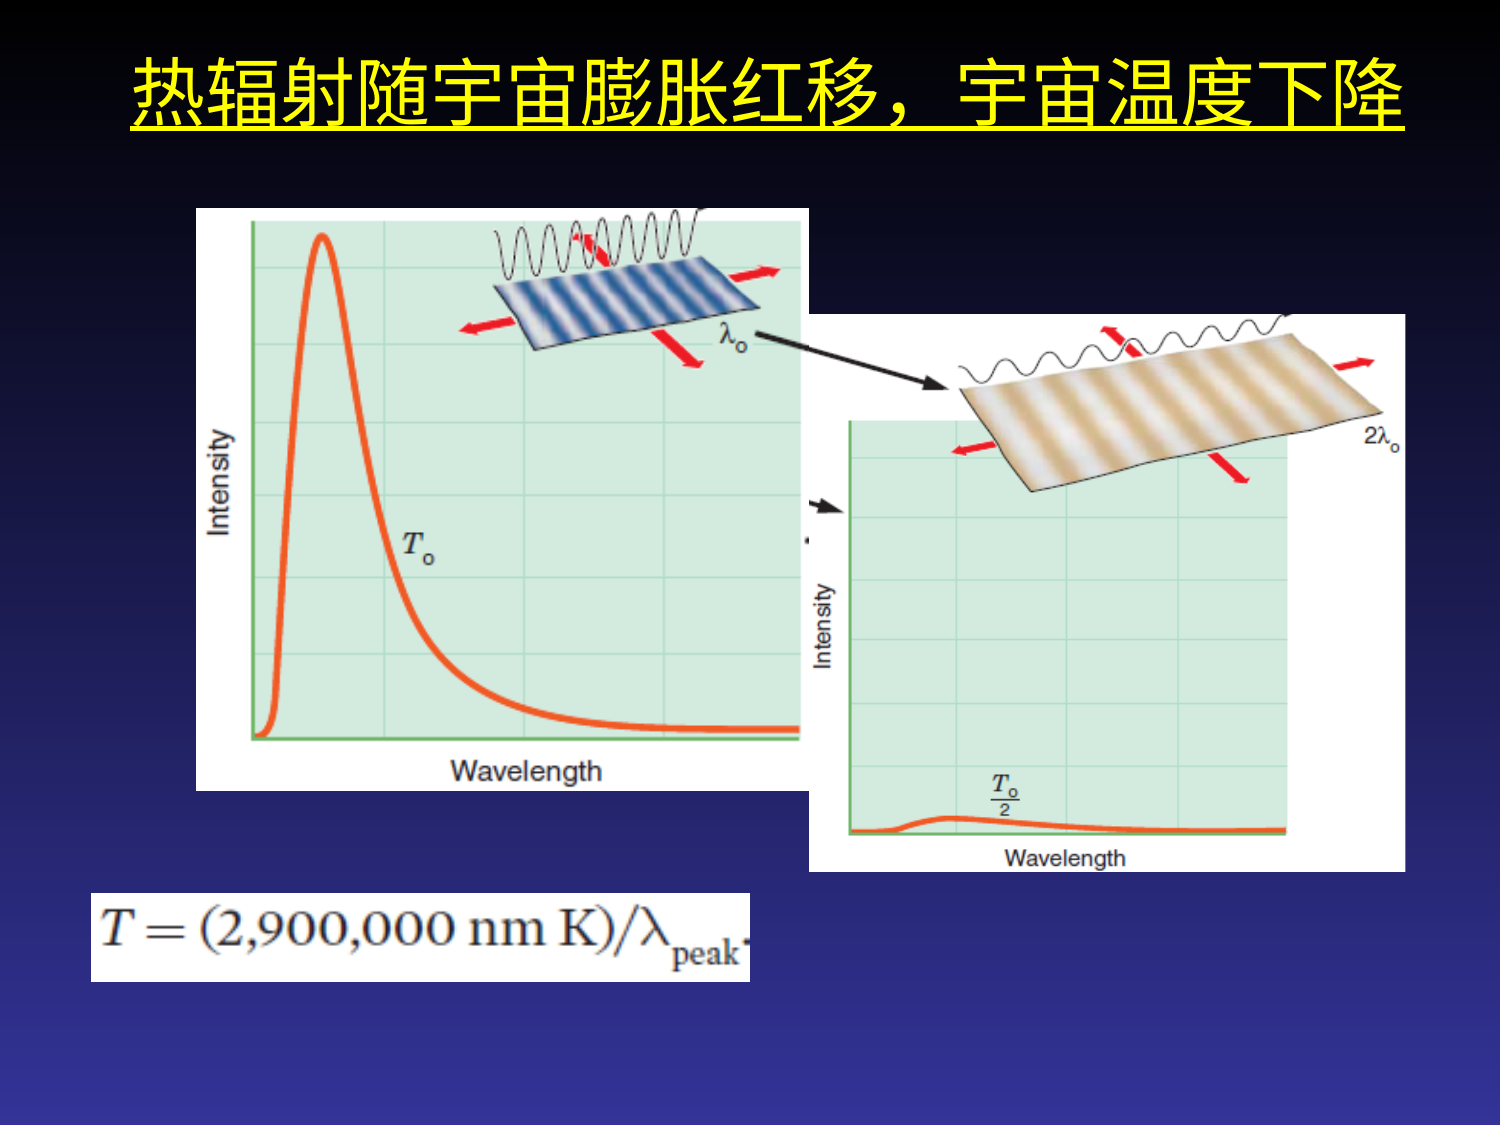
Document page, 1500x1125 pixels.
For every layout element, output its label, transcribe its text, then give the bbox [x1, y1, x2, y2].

picture [196, 207, 1406, 873]
picture [91, 892, 750, 982]
title 热辐射随宇宙膨胀红移，宇宙温度下降 [88, 42, 1447, 138]
